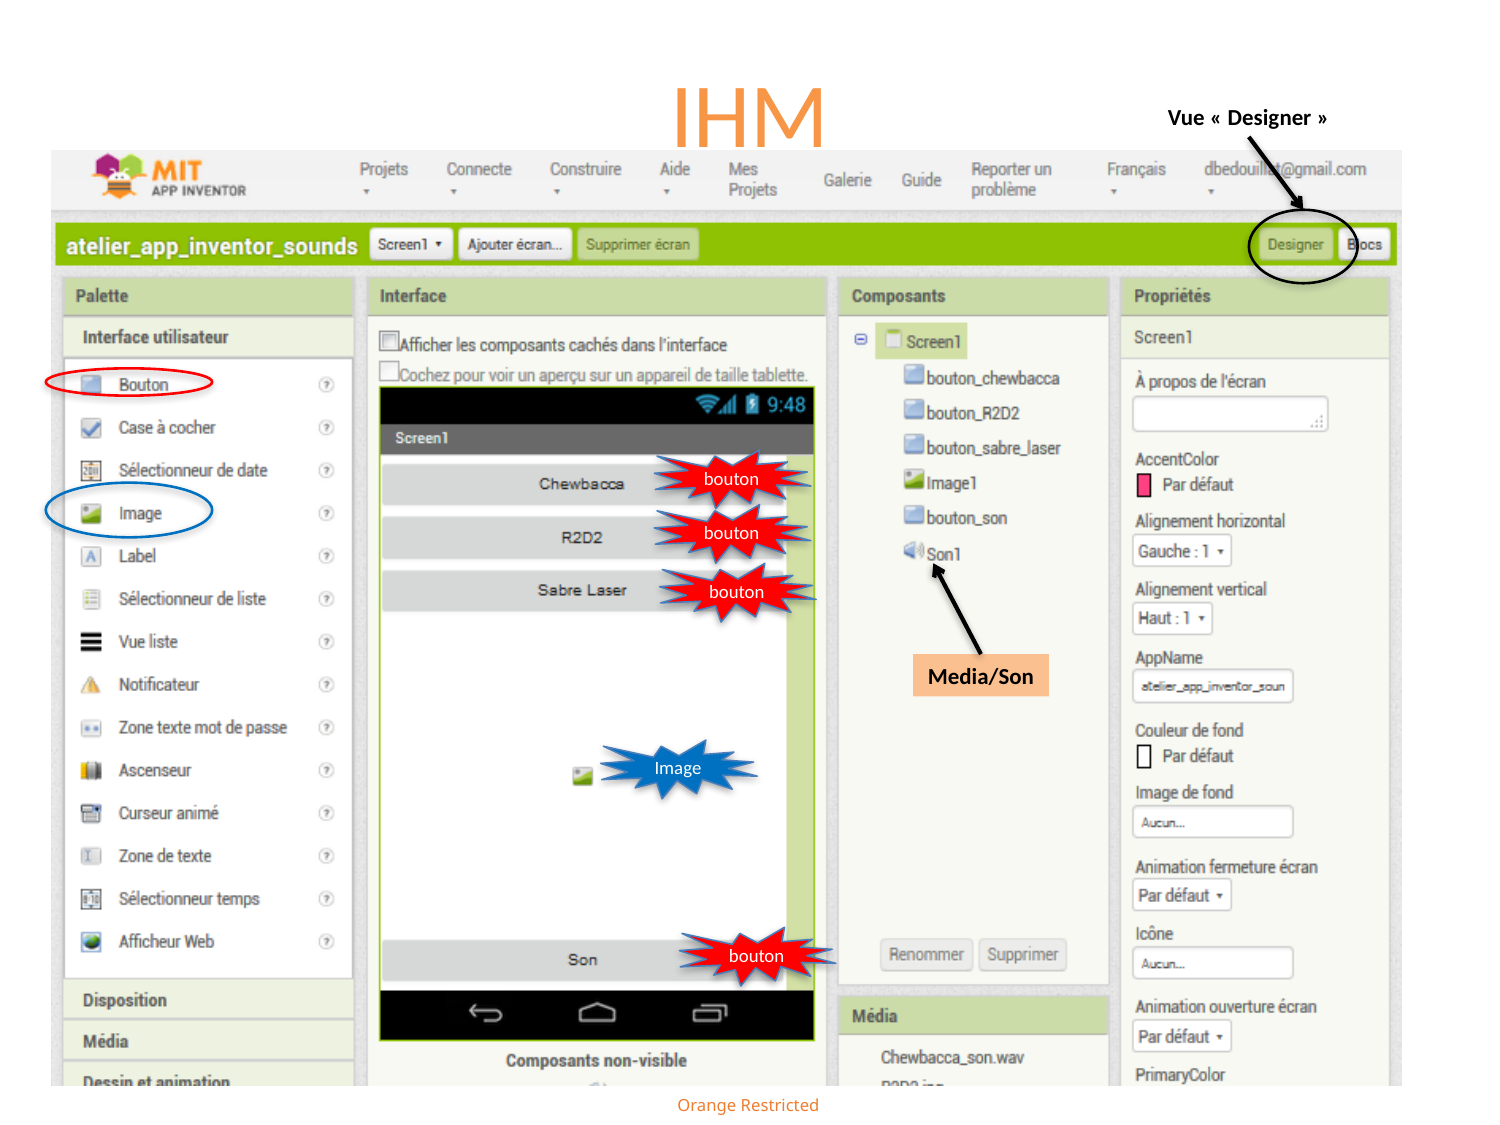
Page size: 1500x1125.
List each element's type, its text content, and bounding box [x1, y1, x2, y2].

title IHM [75, 17, 1425, 205]
text_box Vue « Designer » [1153, 94, 1345, 137]
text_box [1248, 137, 1304, 211]
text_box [933, 563, 982, 655]
picture [51, 150, 1402, 1087]
